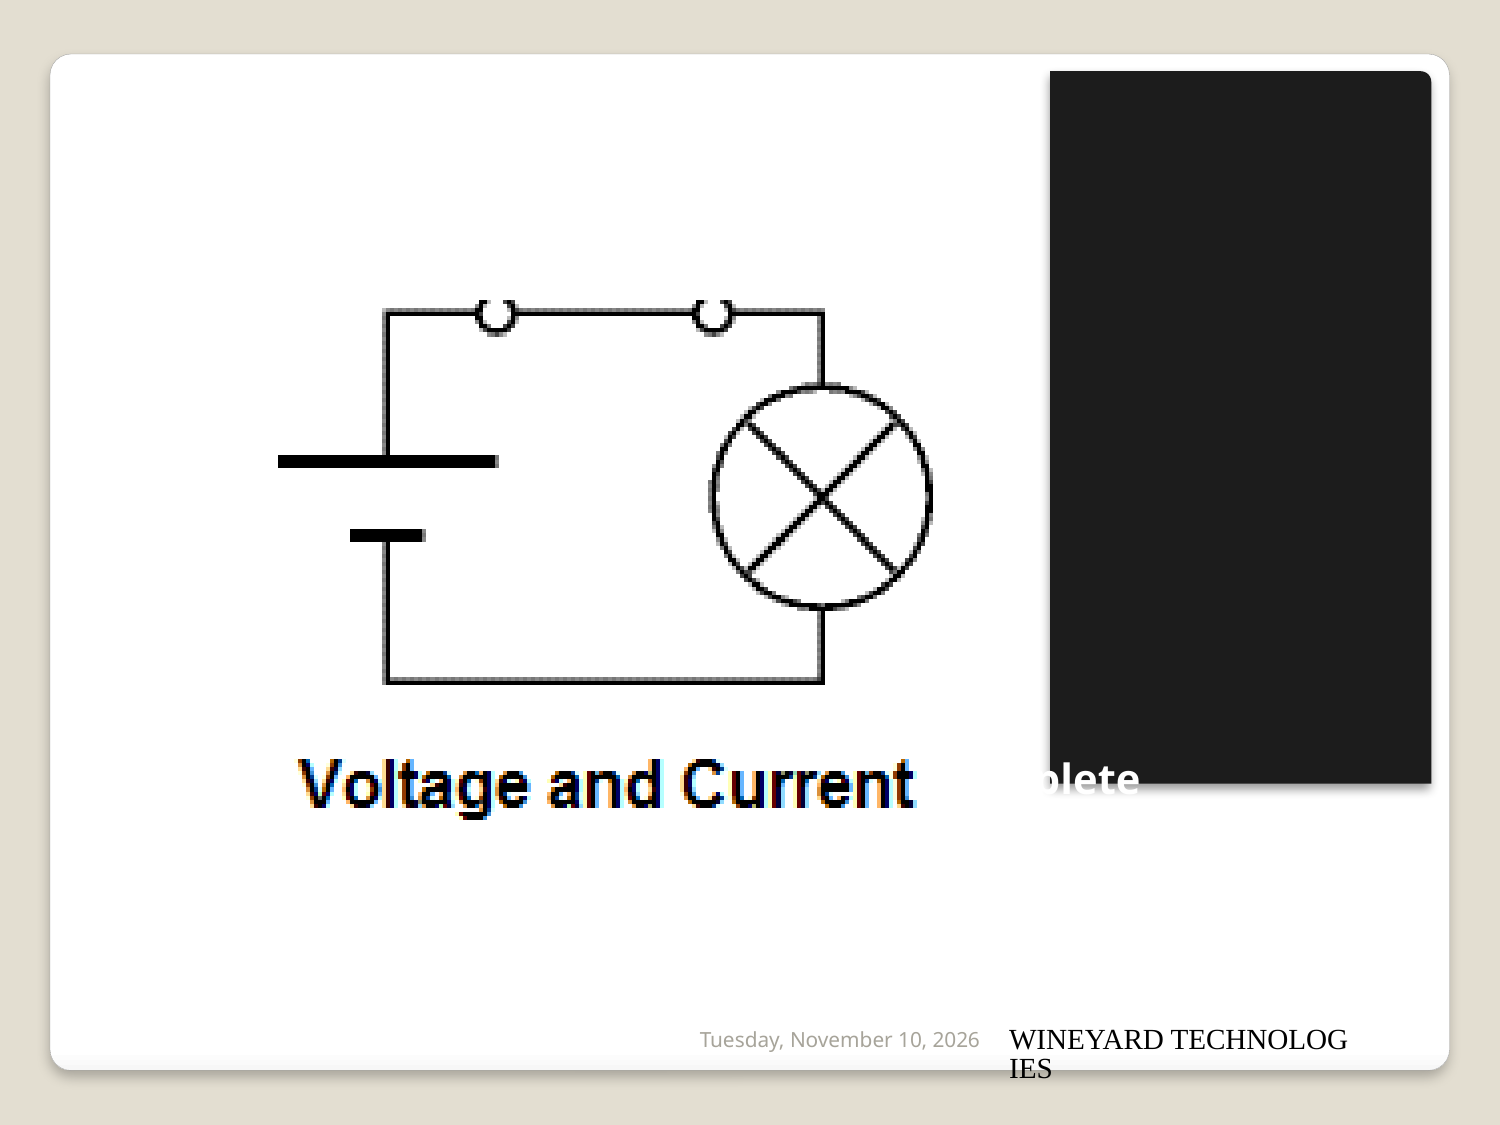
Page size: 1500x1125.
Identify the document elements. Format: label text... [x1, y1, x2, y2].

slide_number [619, 1002, 994, 1063]
footer WINEYARD TECHNOLOGIES [994, 1002, 1370, 1063]
list The switch is closed making a complete circuit so current can flow [275, 737, 1175, 870]
picture [262, 299, 951, 826]
